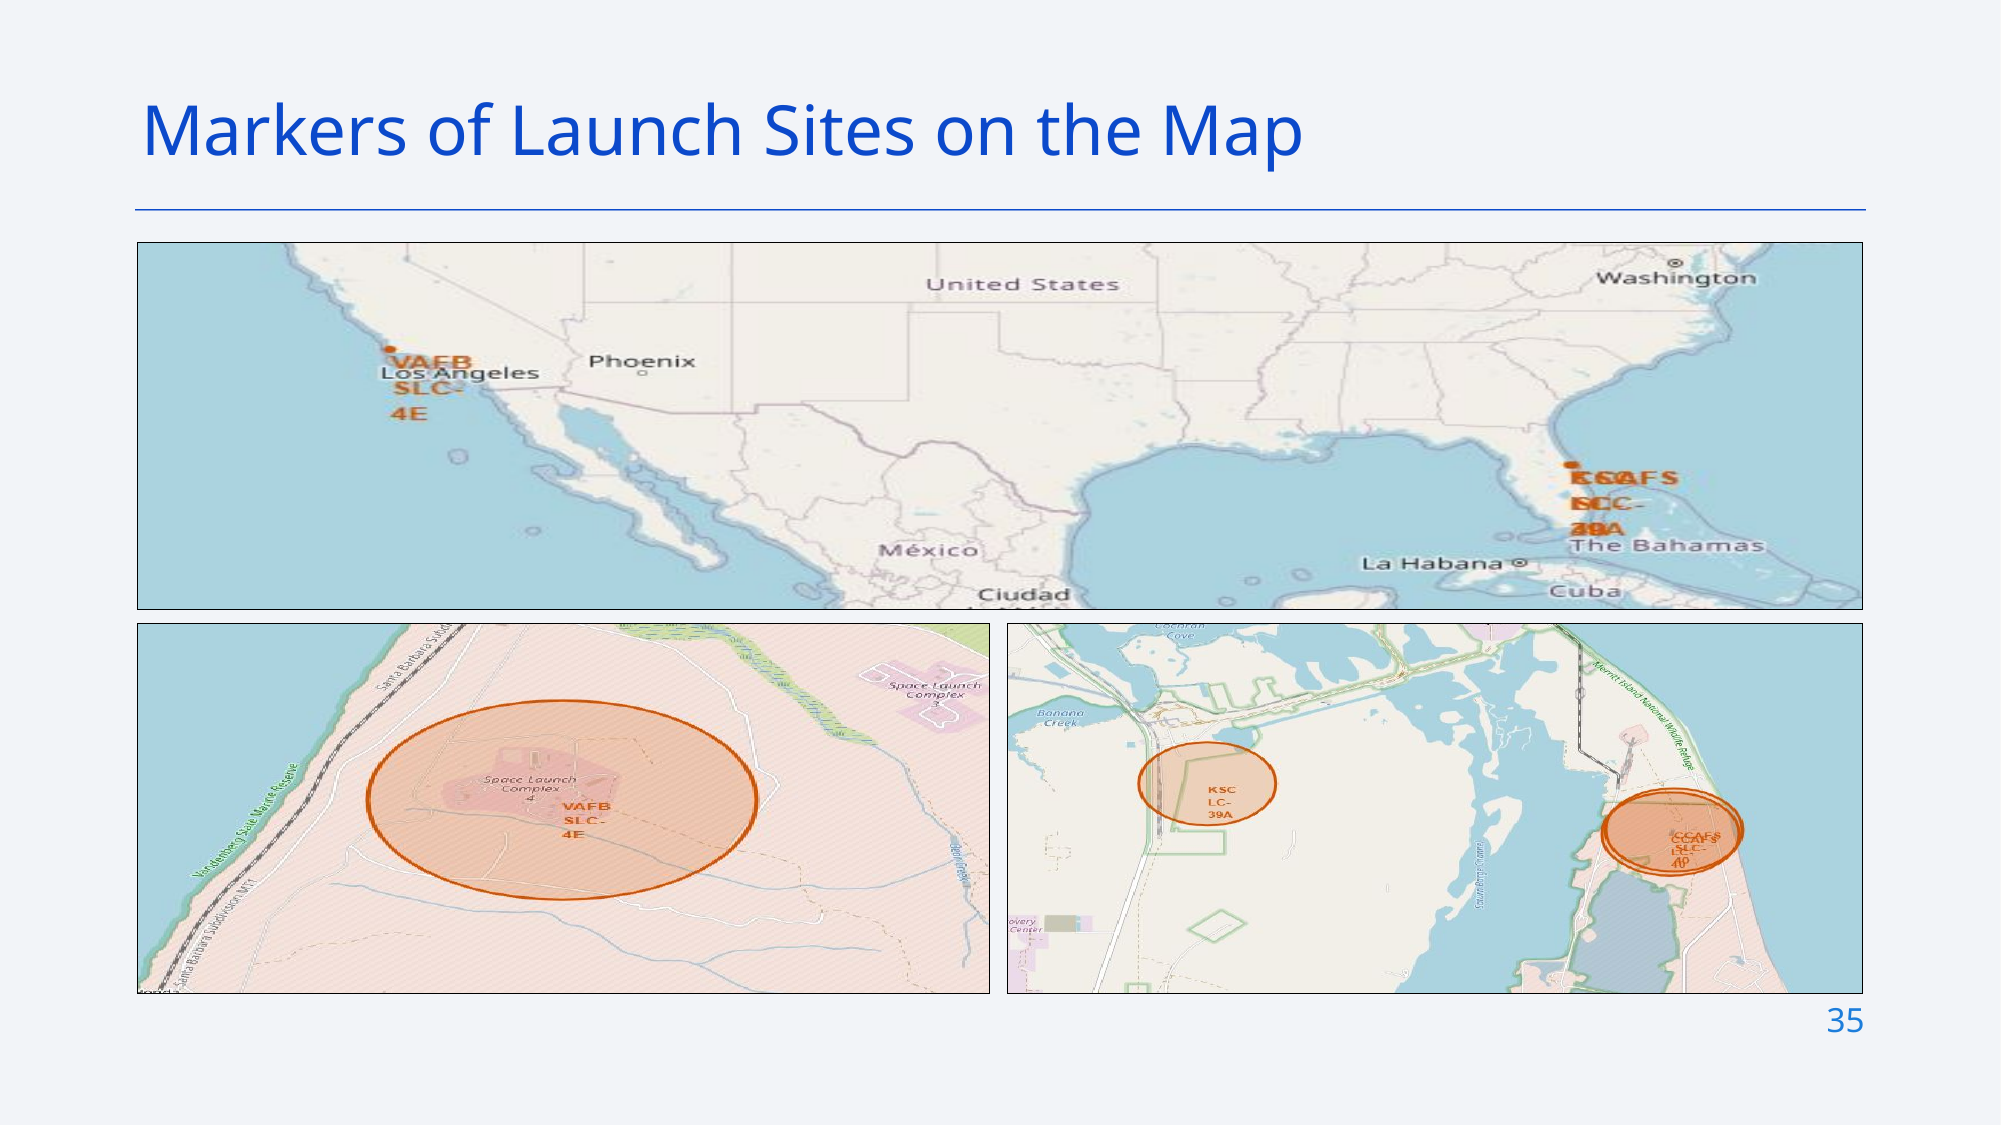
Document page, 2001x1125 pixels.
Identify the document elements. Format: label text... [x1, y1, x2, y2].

slide_number 35 [1429, 988, 1880, 1055]
text_box Markers of Launch Sites on the Map [126, 88, 1852, 179]
picture [0, 0, 2001, 1125]
